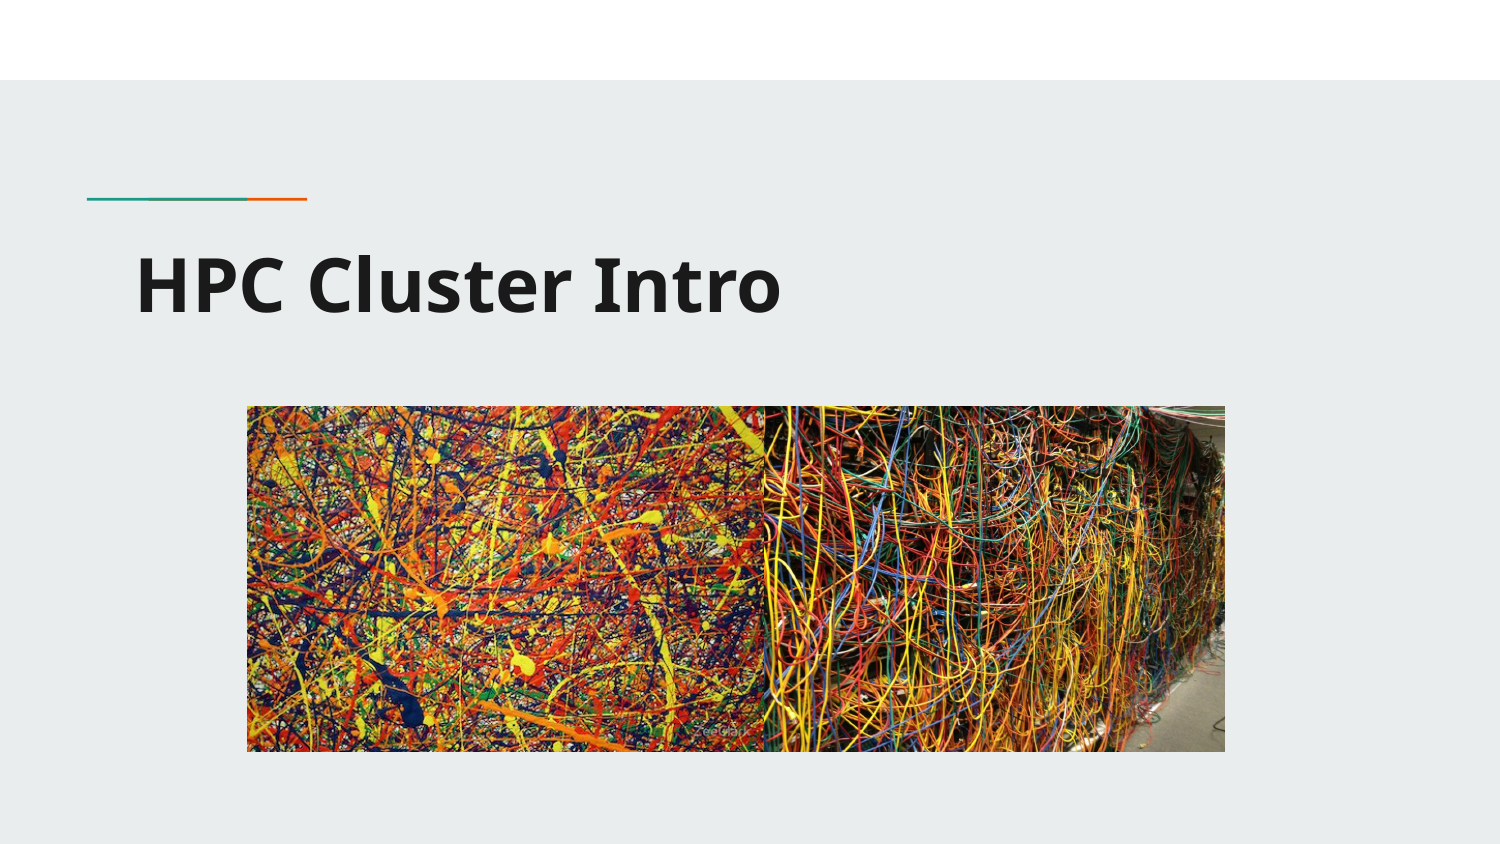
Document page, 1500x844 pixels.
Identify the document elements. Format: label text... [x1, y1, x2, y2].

title HPC Cluster Intro [119, 216, 1381, 490]
picture [246, 406, 1225, 753]
